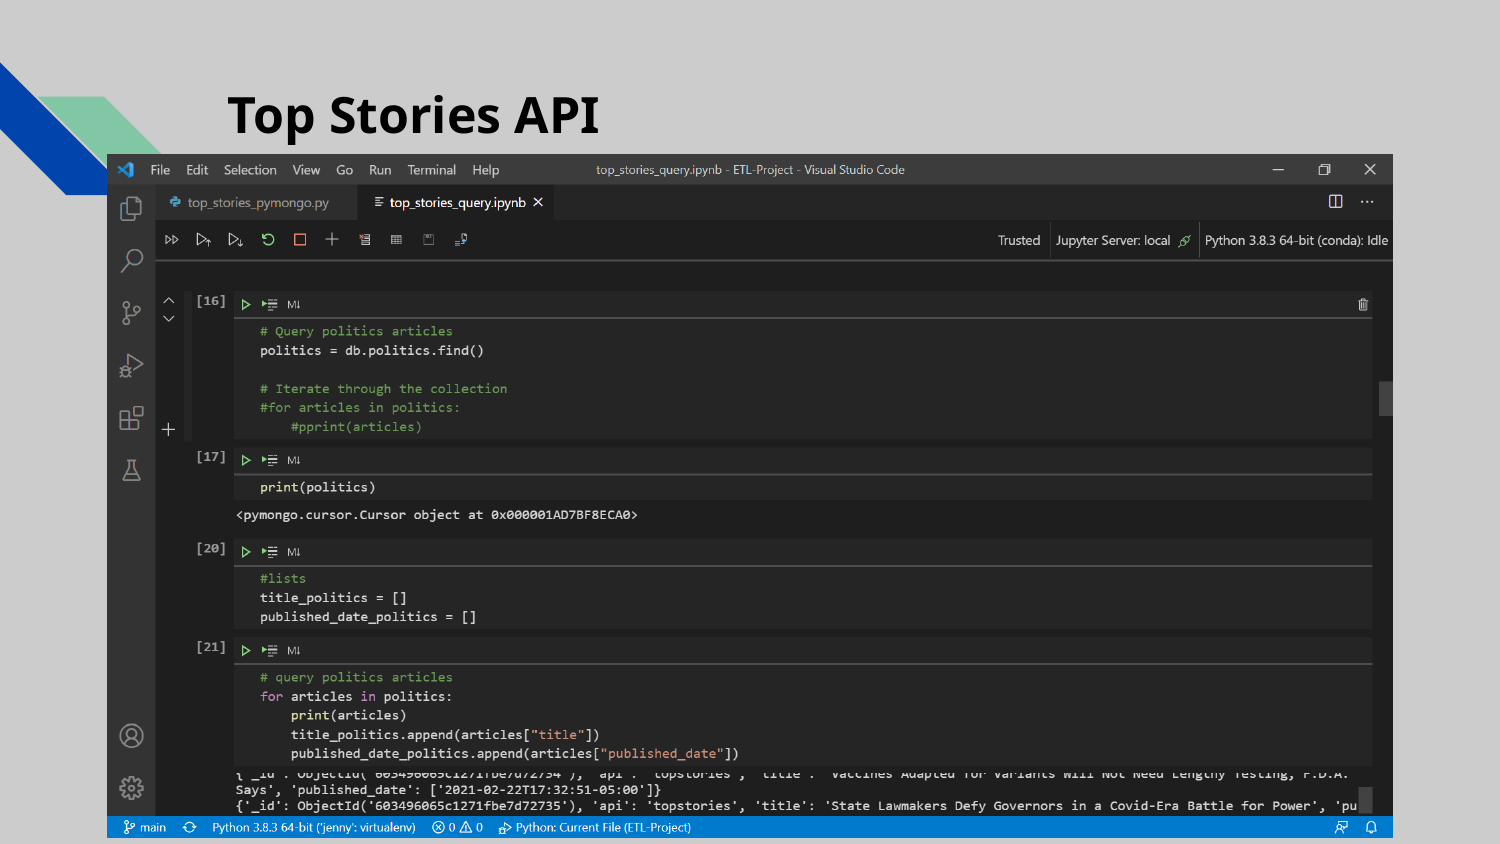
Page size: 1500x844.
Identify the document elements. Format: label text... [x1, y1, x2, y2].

picture [106, 154, 1393, 838]
title Top Stories API [212, 64, 1368, 152]
